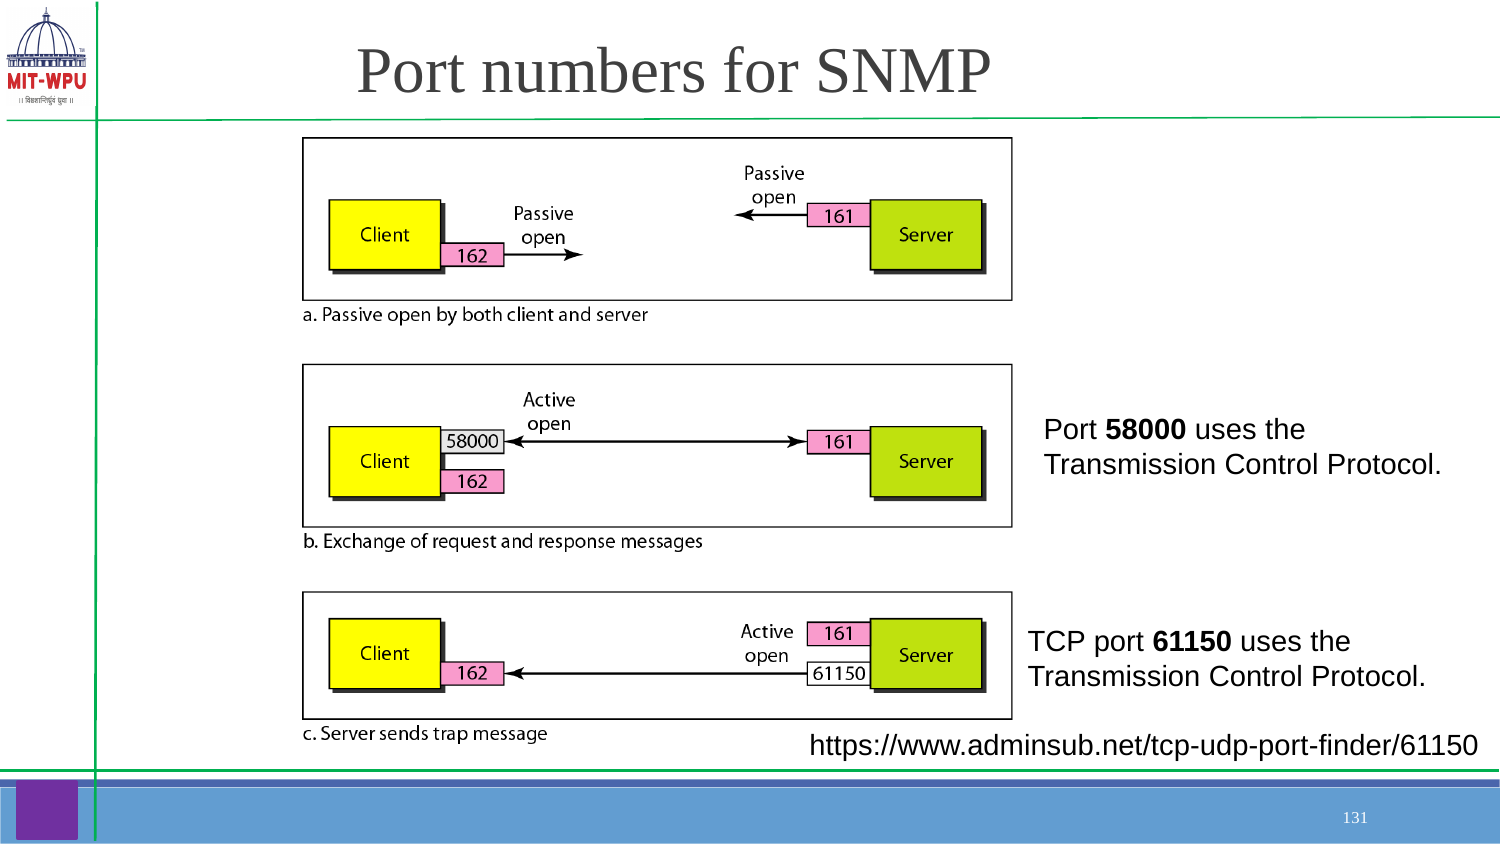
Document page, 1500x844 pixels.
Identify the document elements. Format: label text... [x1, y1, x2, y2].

text_box TCP port 61150 uses the Transmission Control Protocol. [1018, 614, 1468, 700]
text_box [6, 116, 89, 121]
text_box [17, 782, 76, 839]
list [301, 137, 1013, 745]
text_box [94, 780, 98, 842]
text_box https://www.adminsub.net/tcp-udp-port-finder/61150 [794, 718, 1500, 769]
title Port numbers for SNMP [102, 33, 1350, 112]
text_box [102, 116, 1500, 121]
slide_number ‹#› [1218, 794, 1380, 840]
picture [6, 7, 96, 106]
text_box Port 58000 uses the Transmission Control Protocol. [1028, 402, 1497, 488]
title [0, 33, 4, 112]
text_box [94, 111, 98, 770]
